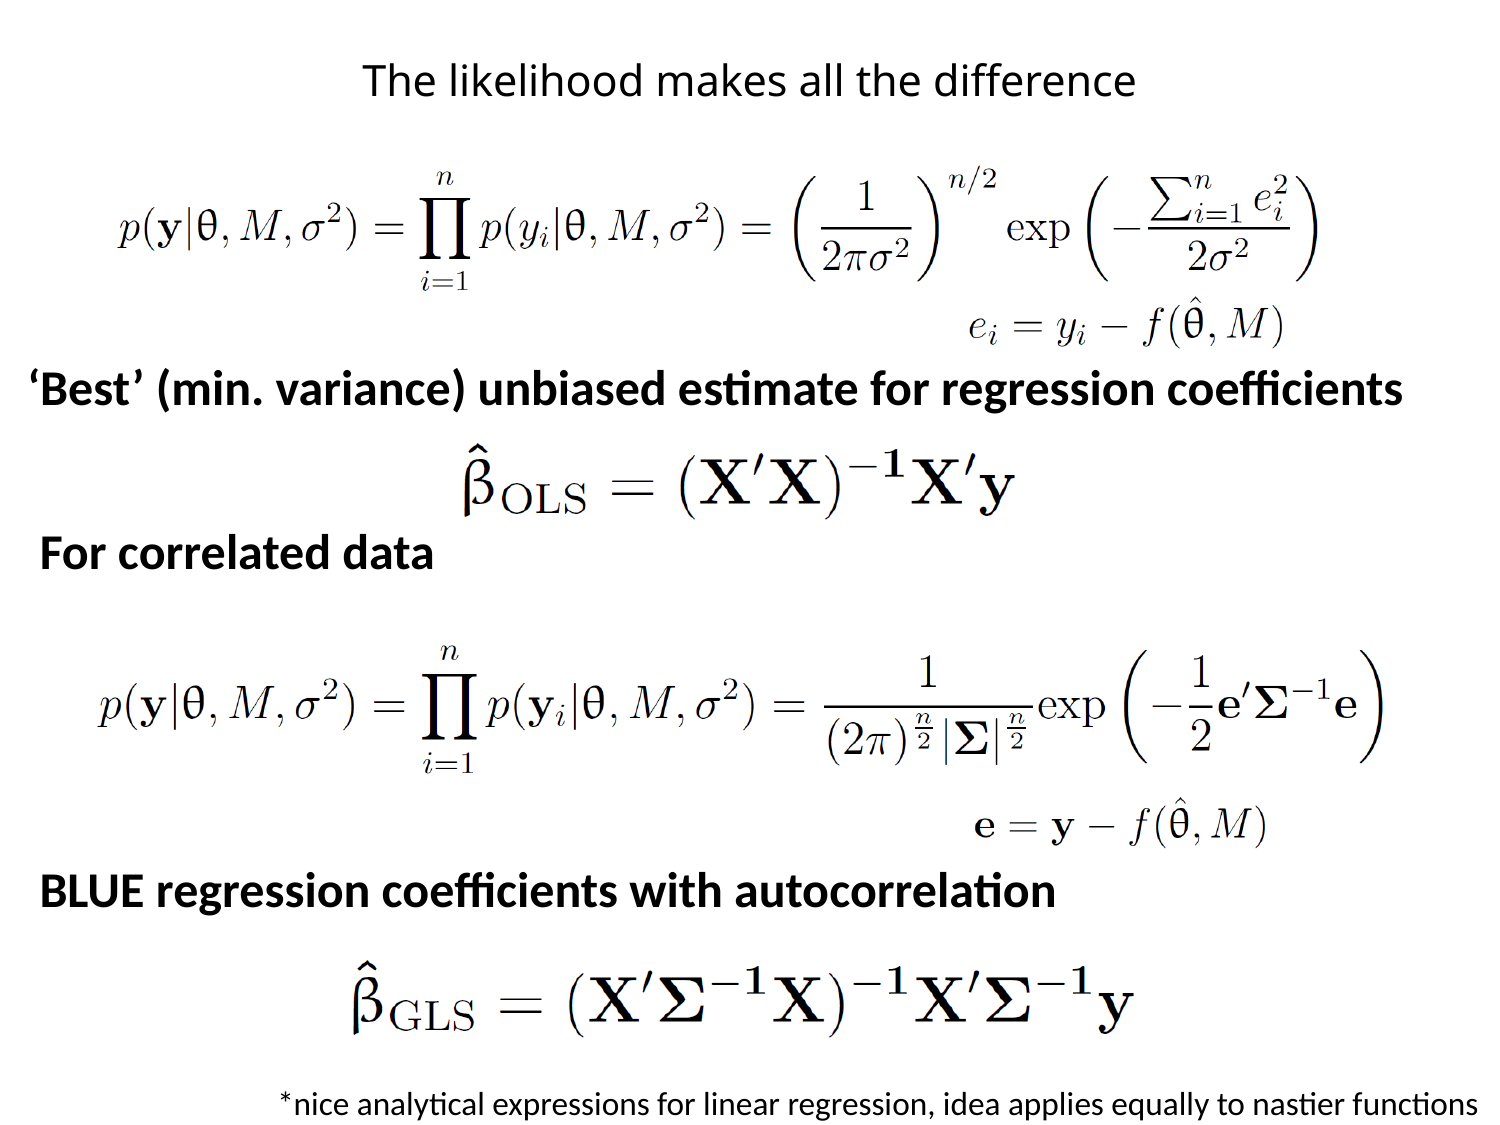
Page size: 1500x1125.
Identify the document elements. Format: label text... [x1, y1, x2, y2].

text_box *nice analytical expressions for linear regression, idea applies equally to nastier functions [262, 1074, 1500, 1125]
picture [436, 430, 1040, 532]
picture [87, 631, 1389, 863]
title The likelihood makes all the difference [50, 45, 1450, 113]
text_box BLUE regression coefficients with autocorrelation [24, 849, 1213, 925]
text_box For correlated data [24, 512, 500, 588]
picture [112, 149, 1332, 361]
text_box ‘Best’ (min. variance) unbiased estimate for regression coefficients [12, 347, 1425, 423]
picture [334, 949, 1141, 1051]
